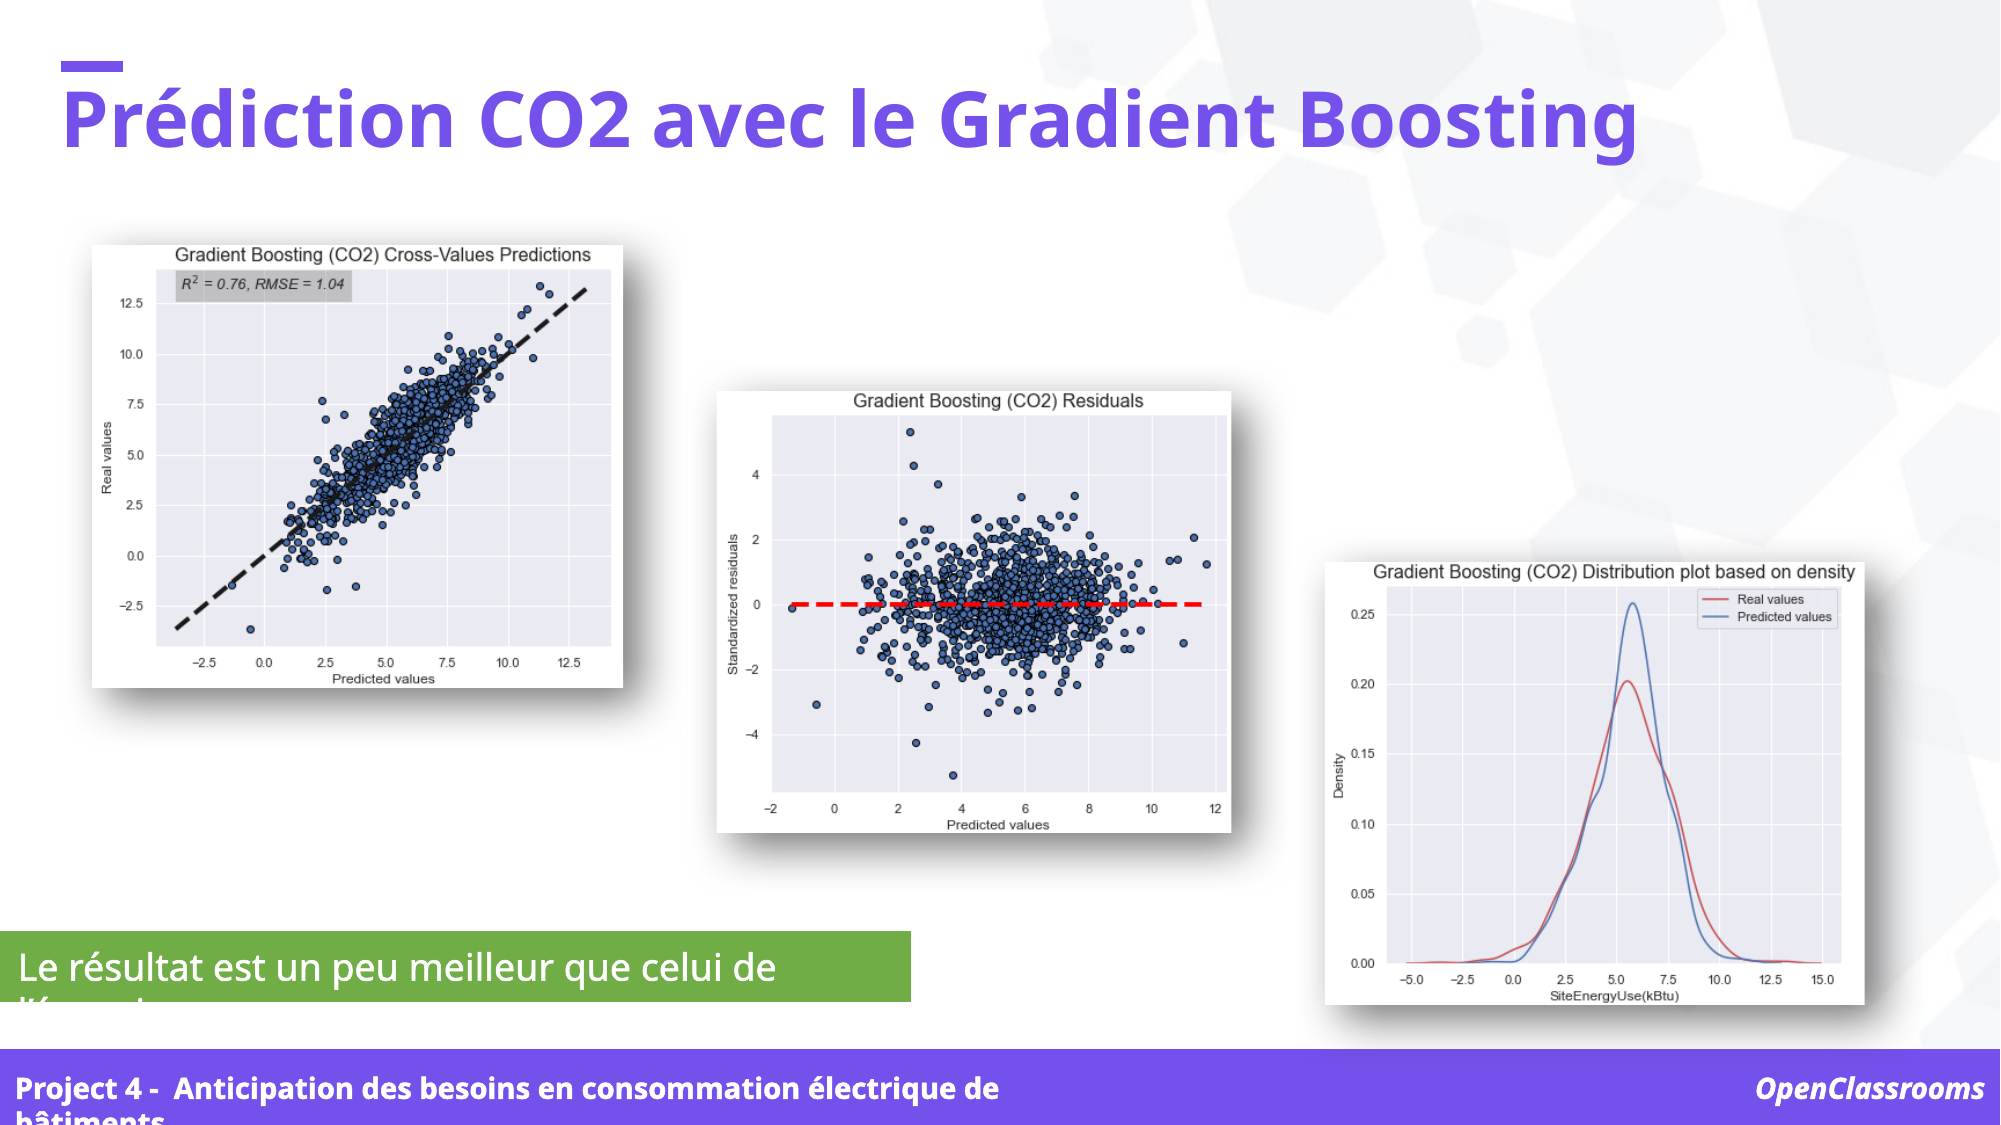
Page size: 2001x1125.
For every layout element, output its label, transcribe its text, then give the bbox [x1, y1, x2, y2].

text_box Prédiction CO2 avec le Gradient Boosting [45, 70, 1683, 174]
text_box [0, 1049, 2000, 1125]
text_box [0, 931, 911, 1002]
text_box Project 4 - Anticipation des besoins en consommation électrique de bâtiments [0, 1062, 1107, 1125]
text_box OpenClassrooms [1729, 1062, 2000, 1112]
text_box Le résultat est un peu meilleur que celui de l’énergie [2, 935, 879, 1041]
picture [0, 0, 2001, 1125]
text_box [61, 61, 123, 72]
